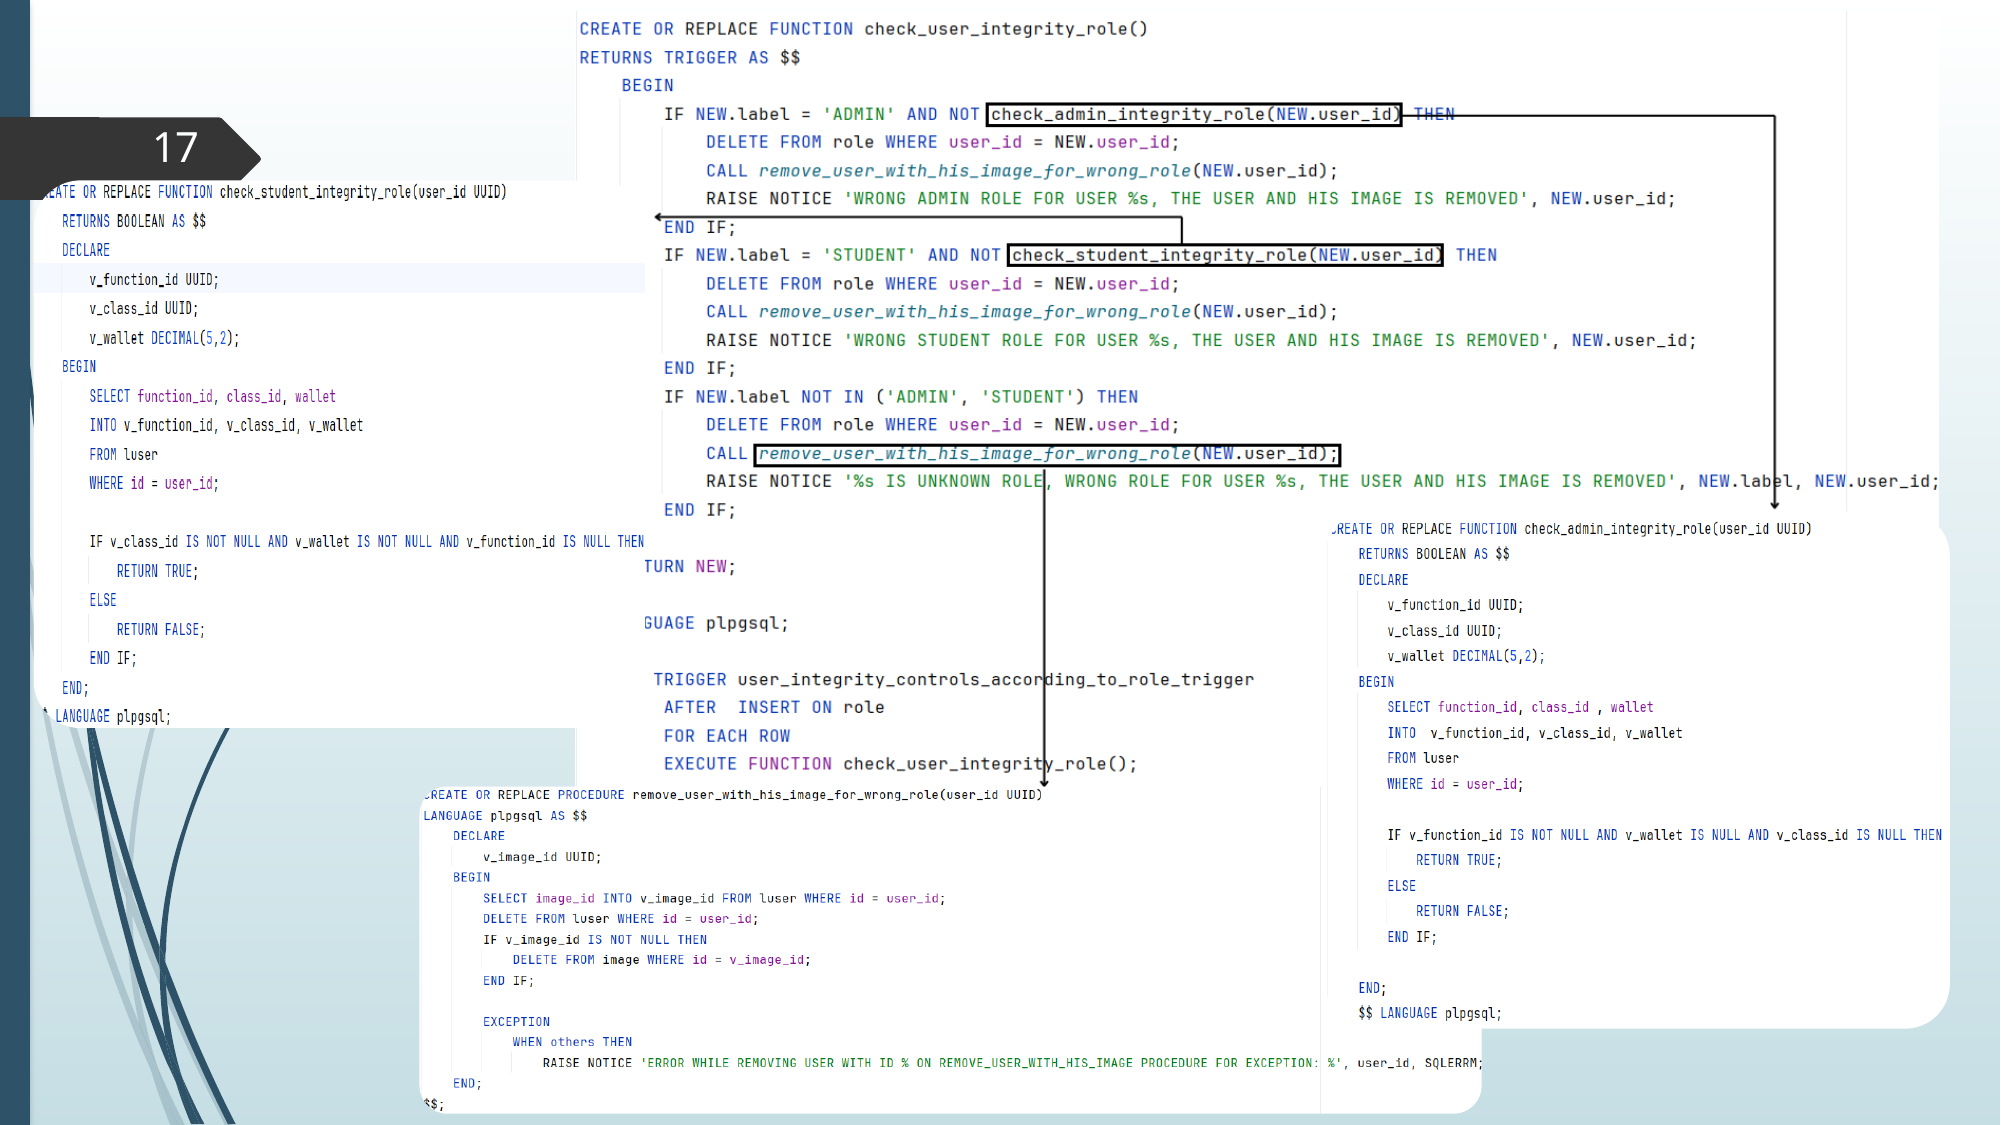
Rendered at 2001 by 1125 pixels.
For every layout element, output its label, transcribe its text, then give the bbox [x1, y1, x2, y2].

picture [33, 10, 1951, 1114]
slide_number 17 [87, 119, 216, 179]
